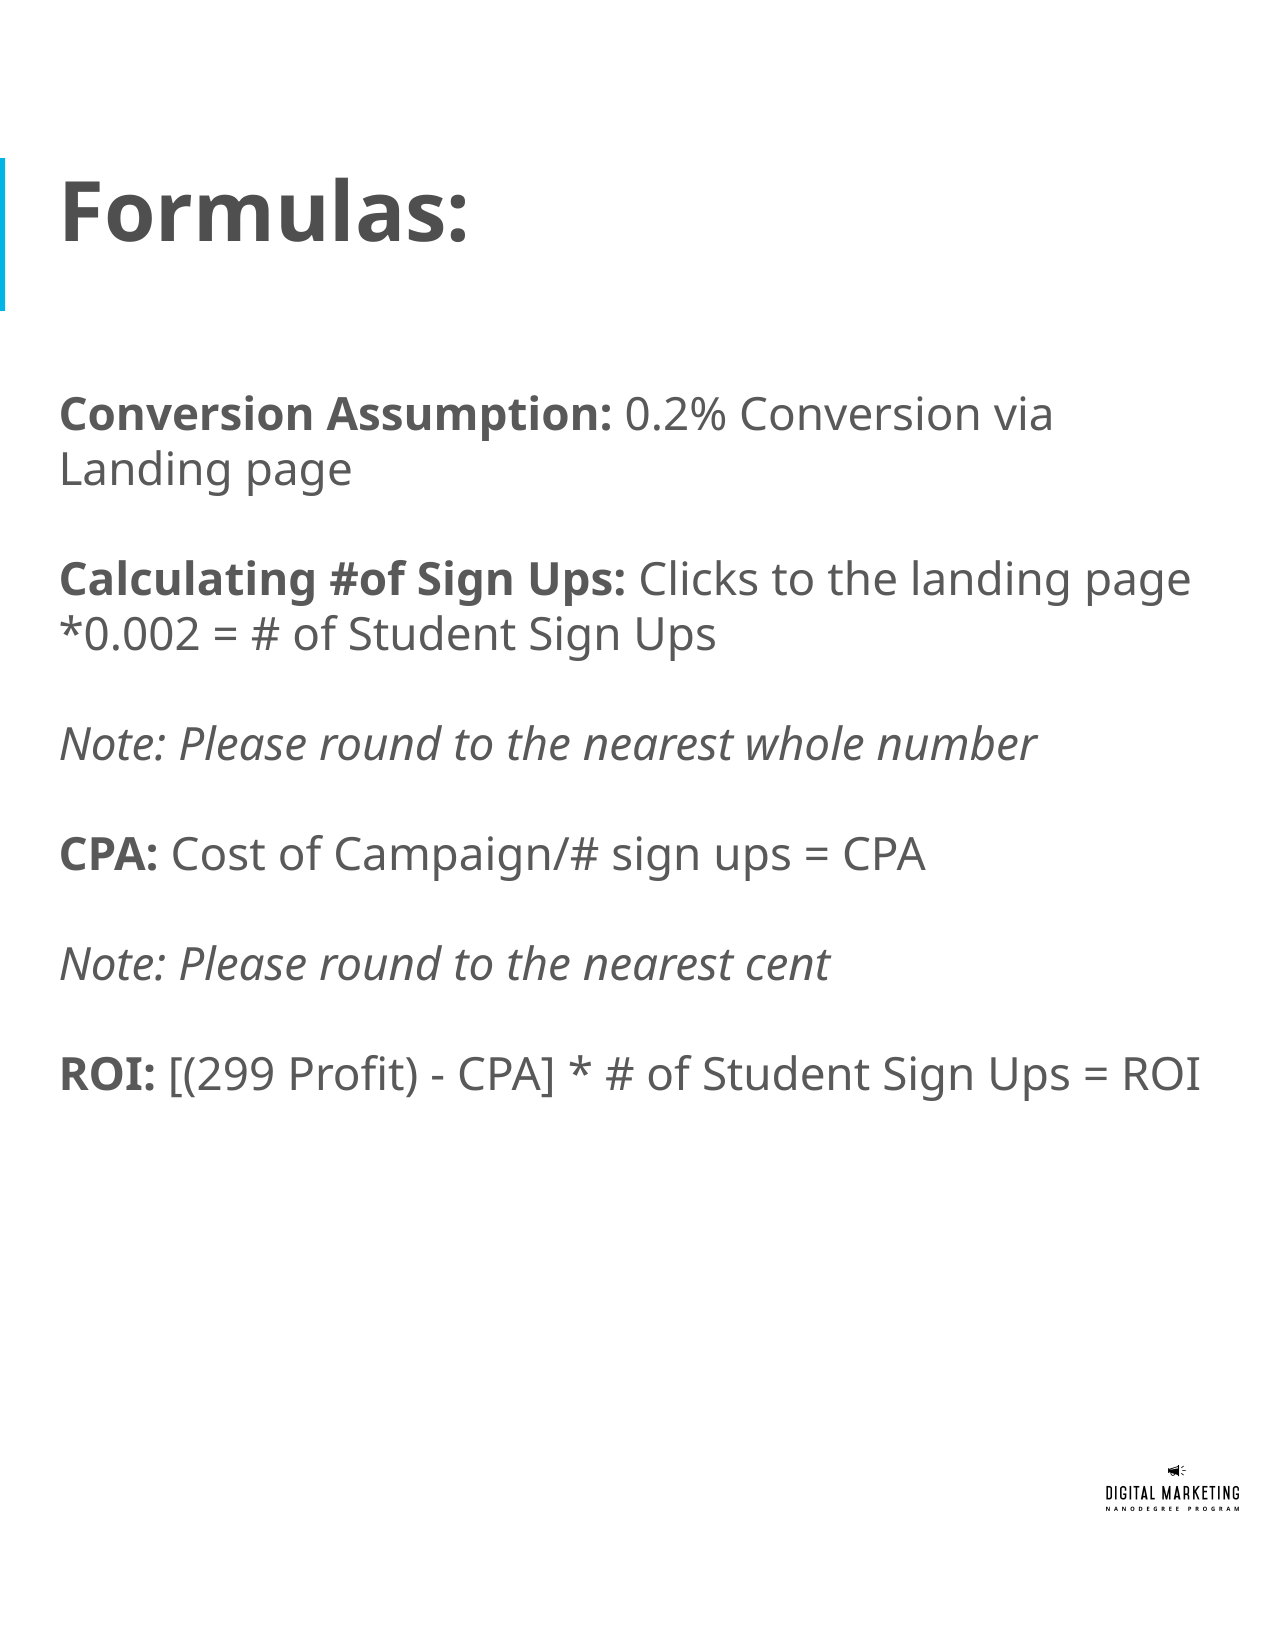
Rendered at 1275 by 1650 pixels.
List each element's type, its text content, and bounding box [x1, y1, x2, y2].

picture [1106, 1465, 1239, 1511]
title Formulas: [43, 142, 1232, 327]
list Conversion Assumption: 0.2% Conversion via Landing page Calculating #of Sign Ups: Clicks to the landing page *0.002 = # of Student Sign Ups Note: Please round to the nearest whole number CPA: Cost of Campaign/# sign ups = CPA Note: Please round to the nearest cent ROI: [(299 Profit) - CPA] * # of Student Sign Ups = ROI [43, 369, 1232, 1394]
